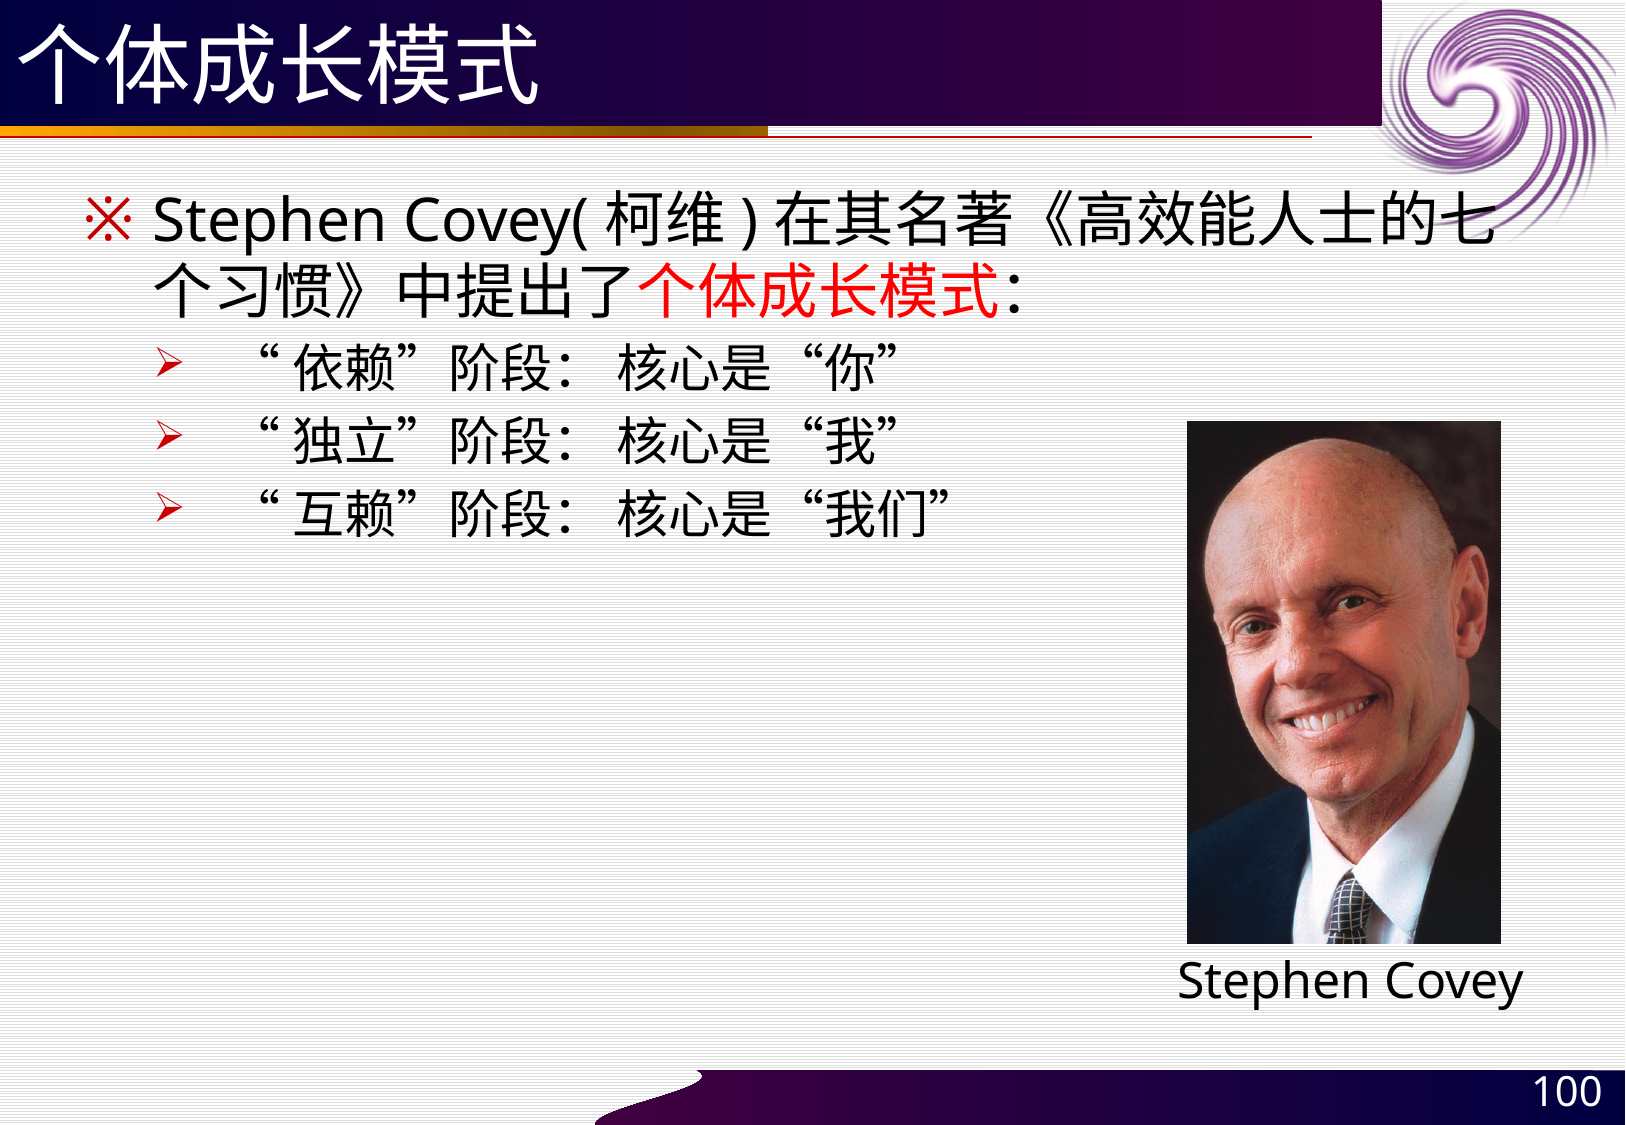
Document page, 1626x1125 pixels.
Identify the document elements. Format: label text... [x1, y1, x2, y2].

picture [1362, 0, 1616, 244]
picture [1187, 421, 1501, 944]
slide_number 100 [1474, 1069, 1619, 1125]
title 个体成长模式 [0, 0, 1382, 126]
list Stephen Covey(柯维)在其名著《高效能人士的七个习惯》中提出了个体成长模式： “依赖”阶段： 核心是“你” “独立”阶段： 核心是“我” “互赖”阶段： 核心是“我们” [56, 172, 1569, 1048]
text_box Stephen Covey [1161, 940, 1540, 1017]
